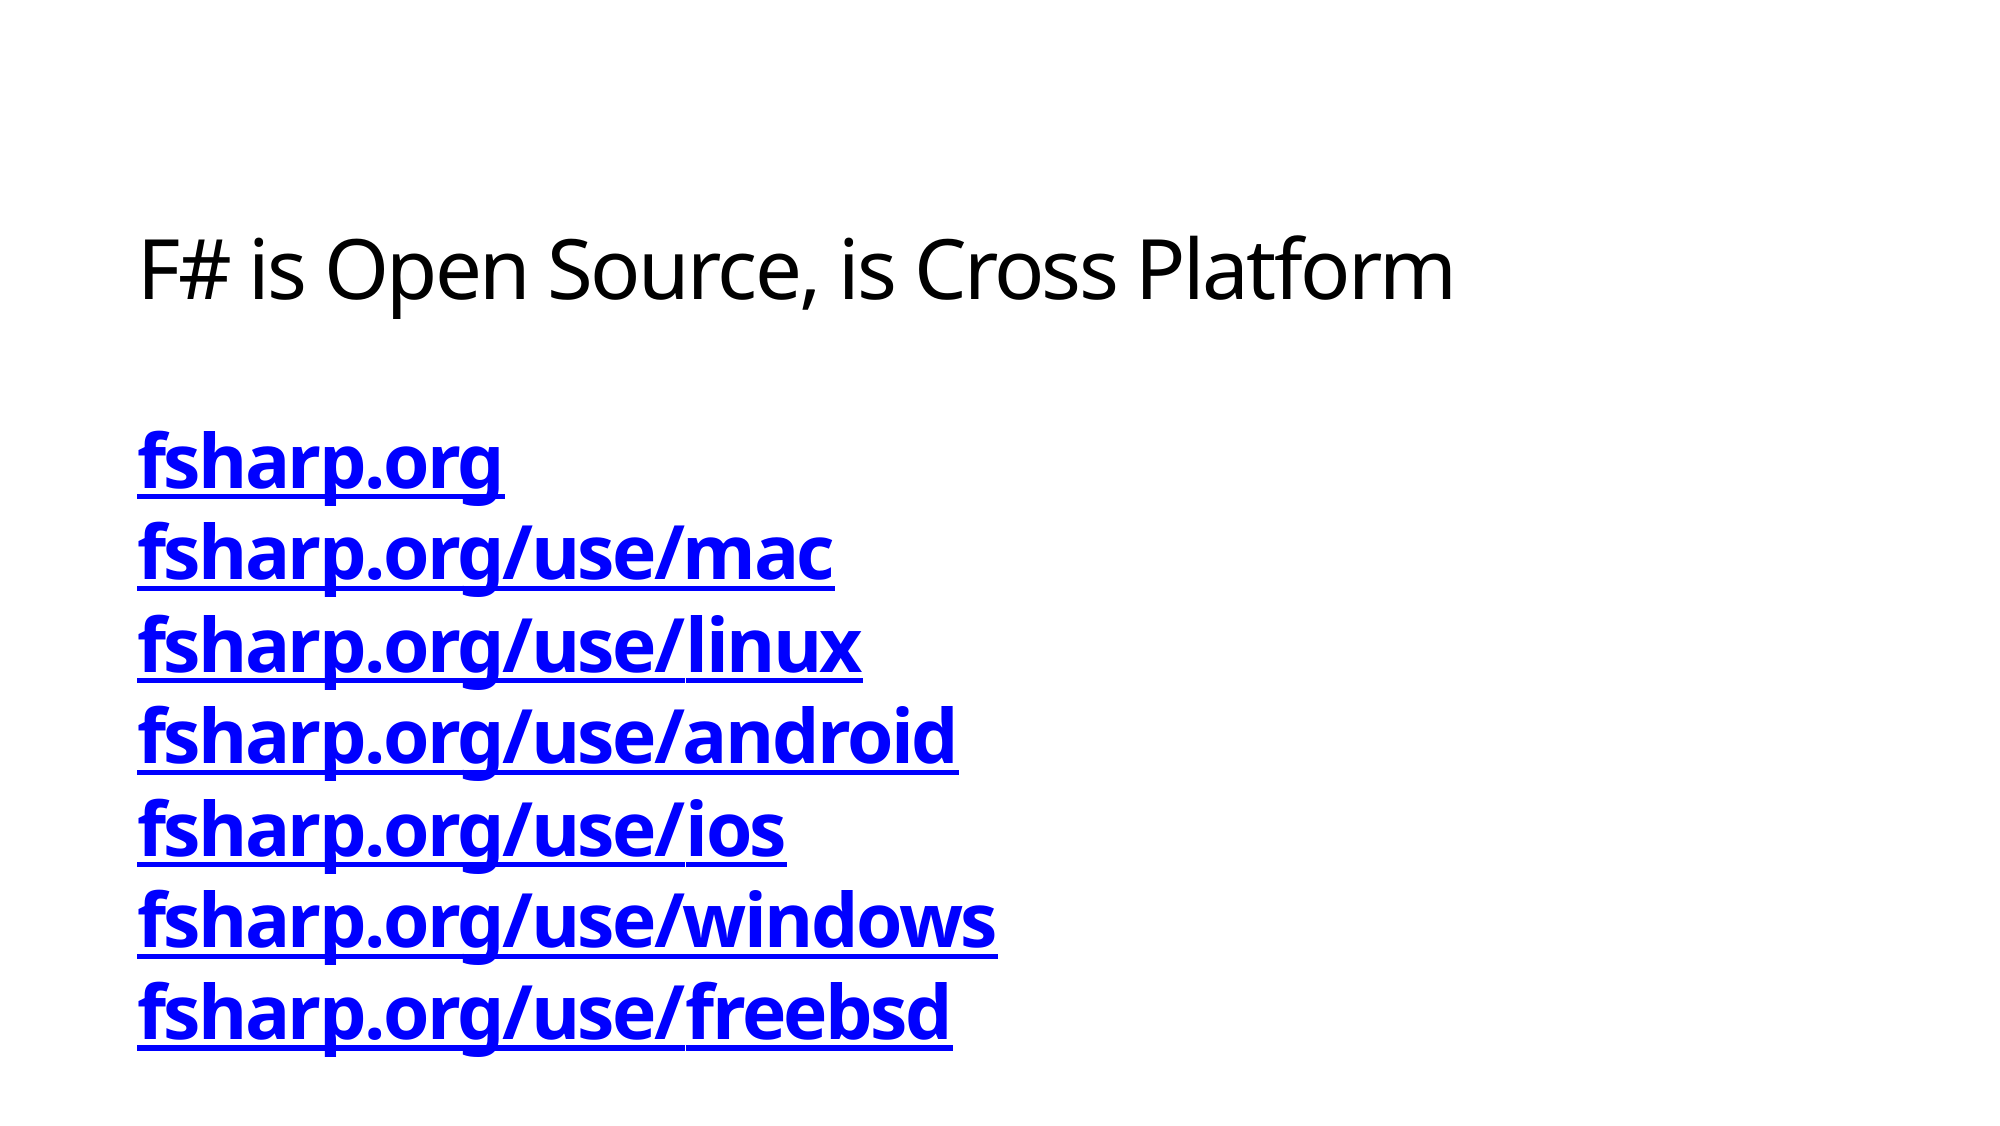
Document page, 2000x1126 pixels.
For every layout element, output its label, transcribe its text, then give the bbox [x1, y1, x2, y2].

title F# is Open Source, is Cross Platform [137, 147, 1908, 398]
text_box fsharp.org fsharp.org/use/mac fsharp.org/use/linux fsharp.org/use/android fsharp.org/use/ios fsharp.org/use/windows fsharp.org/use/freebsd [137, 650, 1970, 733]
